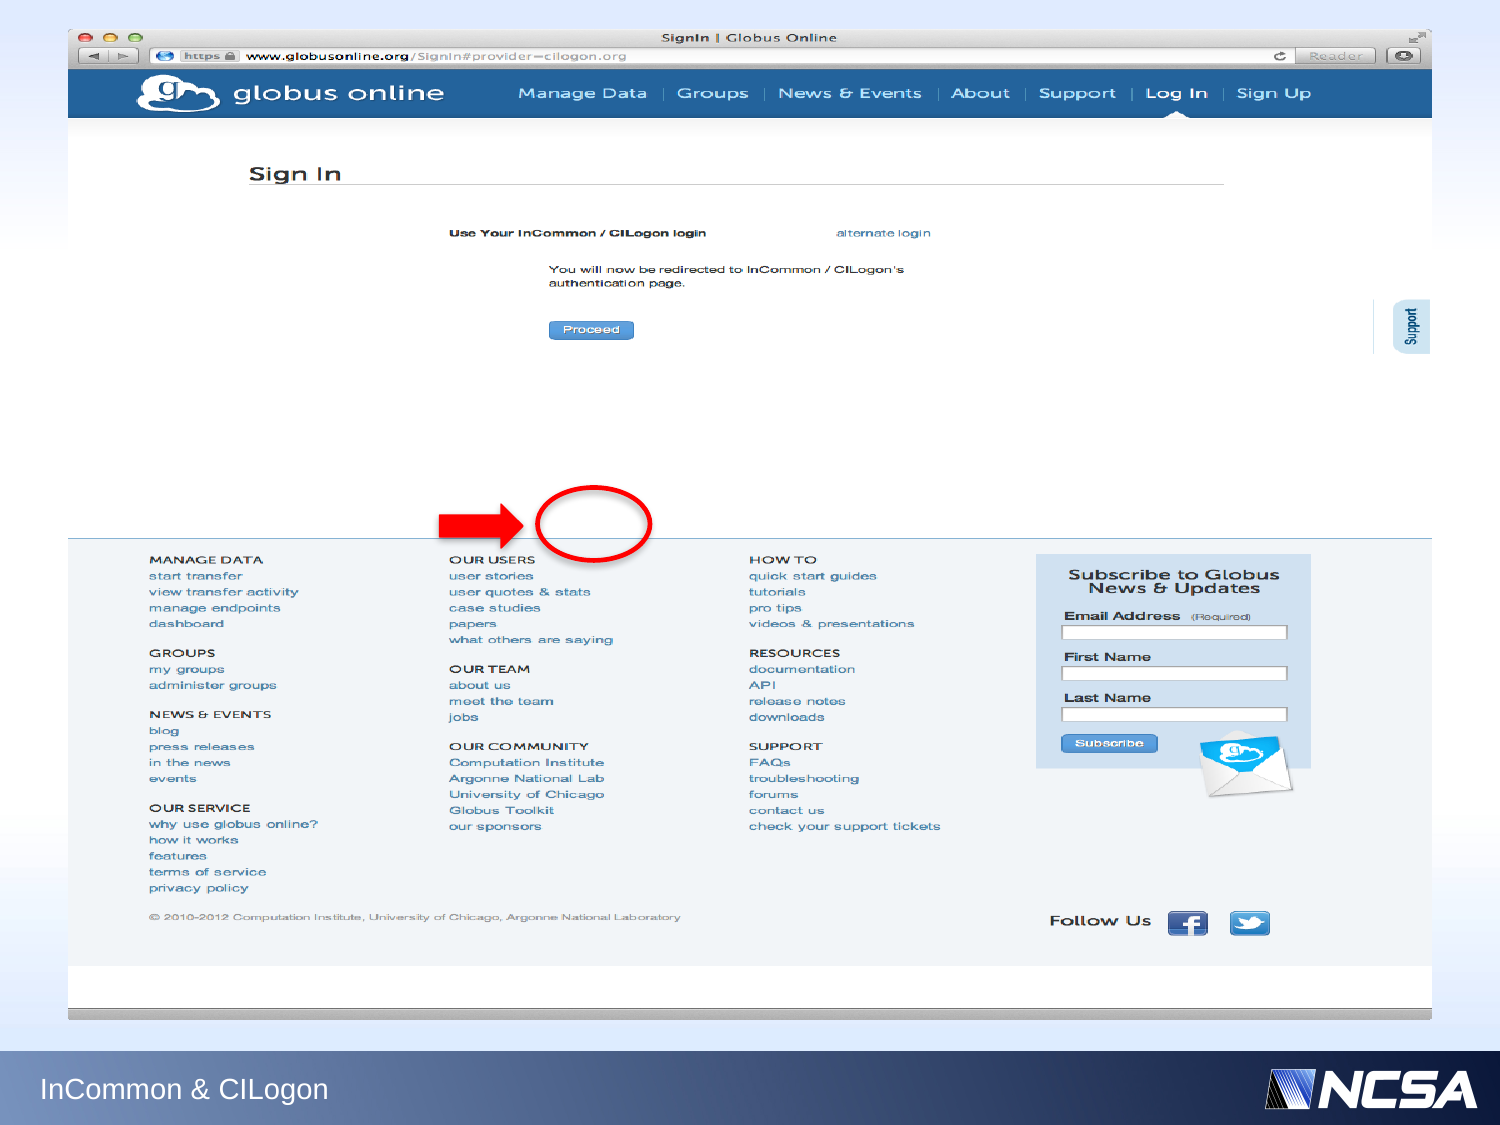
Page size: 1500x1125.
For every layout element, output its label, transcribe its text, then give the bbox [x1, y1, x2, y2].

footer InCommon & CILogon [24, 1062, 913, 1103]
picture [0, 0, 1500, 1125]
